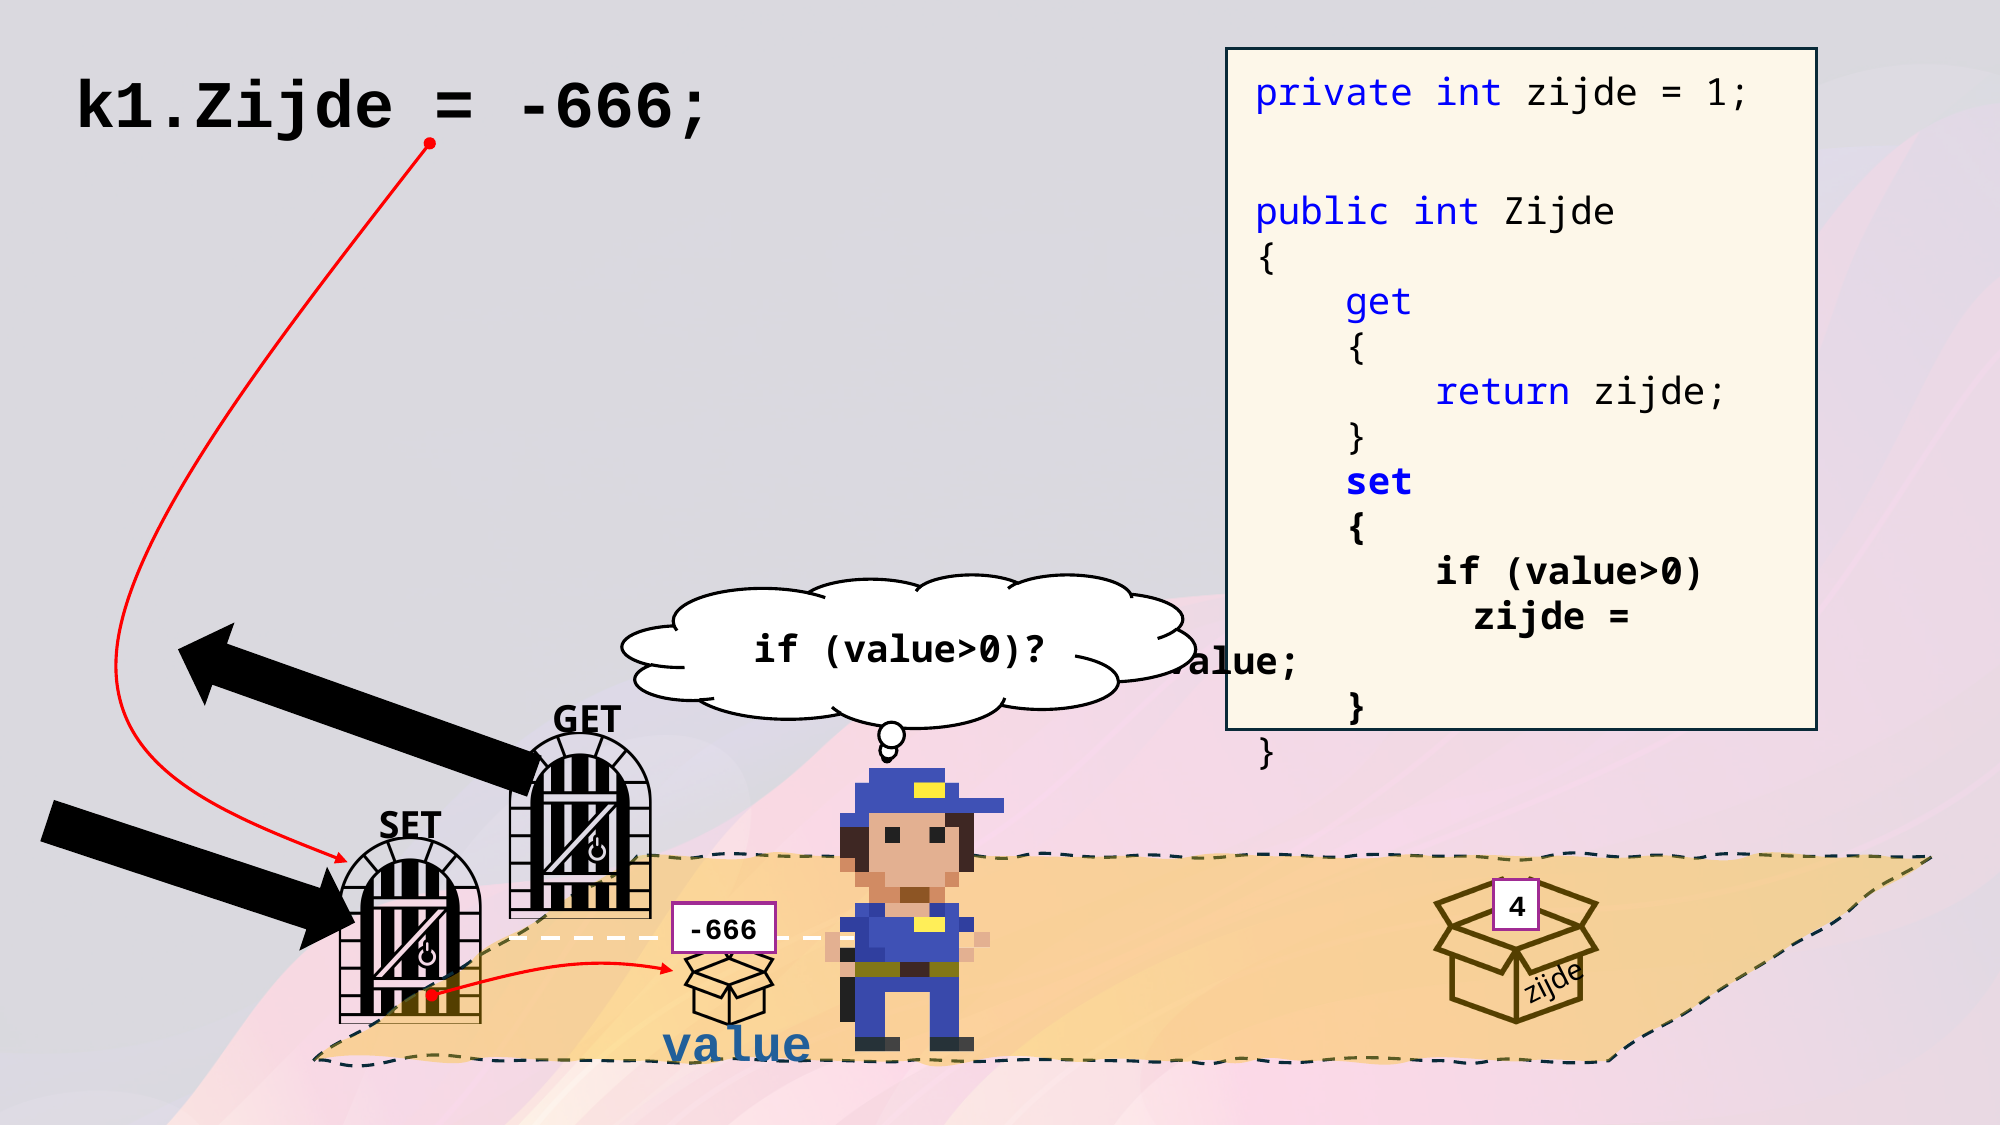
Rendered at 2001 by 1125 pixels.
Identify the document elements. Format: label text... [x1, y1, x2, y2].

text_box GET [537, 687, 640, 731]
text_box -666 [671, 901, 777, 937]
text_box [483, 961, 672, 991]
text_box [40, 799, 338, 951]
text_box [312, 972, 672, 1065]
text_box [339, 1062, 353, 1068]
text_box [114, 137, 436, 864]
text_box [483, 852, 790, 979]
picture [672, 937, 786, 1030]
text_box [786, 939, 790, 1004]
text_box zijde [1618, 754, 1972, 976]
text_box [1791, 616, 1818, 731]
text_box [1017, 851, 1933, 1066]
picture [508, 731, 653, 920]
text_box private int zijde = 1; [1150, 15, 2000, 616]
text_box [362, 693, 508, 790]
text_box value [647, 1004, 827, 1080]
picture [790, 729, 1017, 1079]
text_box SET [363, 793, 467, 836]
text_box [361, 1062, 375, 1068]
picture [338, 836, 483, 1025]
picture [1414, 863, 1618, 1030]
text_box public int Zijde { get { return zijde; } set { if (value>0) zijde = value; } } [1150, 179, 1791, 780]
text_box k1.Zijde = -666; [60, 53, 821, 148]
text_box if (value>0)? [620, 573, 1198, 729]
